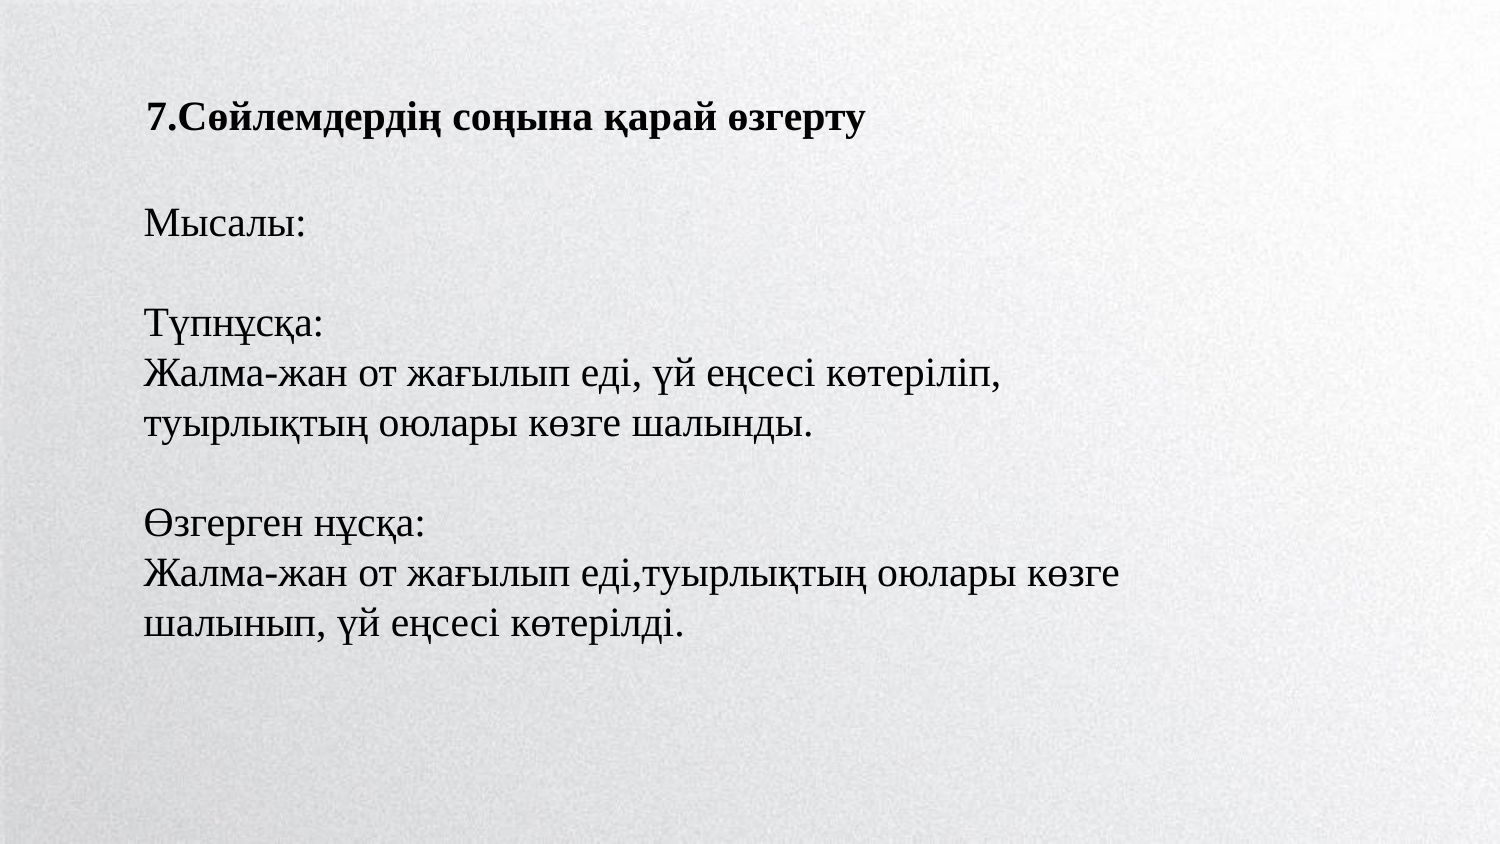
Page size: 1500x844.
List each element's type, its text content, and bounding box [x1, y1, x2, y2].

text_box Мысалы: Түпнұсқа: Жалма-жан от жағылып еді, үй еңсесі көтеріліп, туырлықтың оюлары көзге шалынды. Өзгерген нұсқа: Жалма-жан от жағылып еді,туырлықтың оюлары көзге шалынып, үй еңсесі көтерілді. [128, 187, 1251, 652]
picture [0, 0, 1500, 844]
text_box 7.Сөйлемдердің соңына қарай өзгерту [131, 81, 882, 146]
